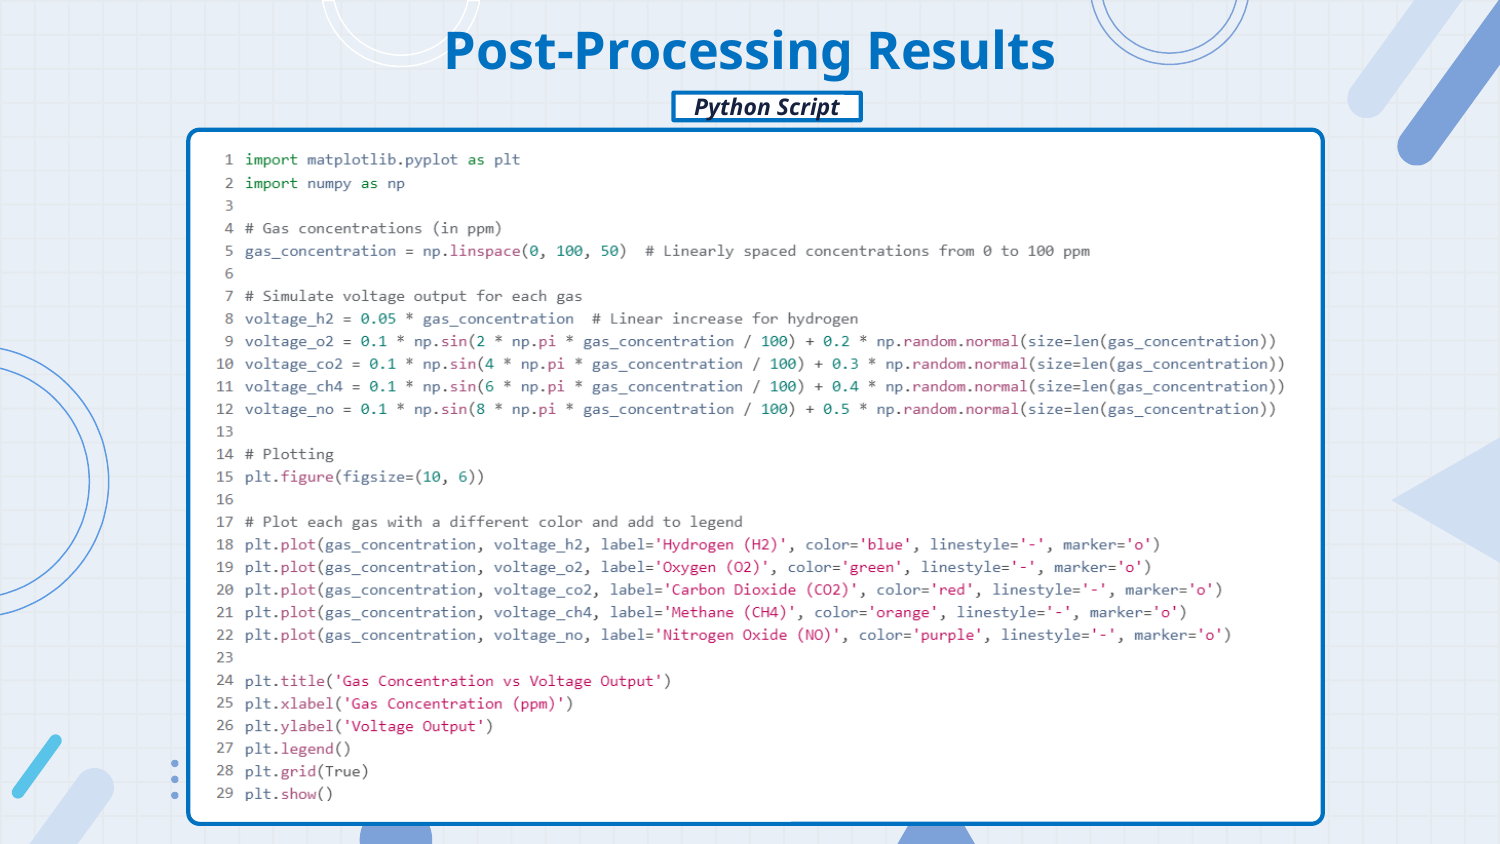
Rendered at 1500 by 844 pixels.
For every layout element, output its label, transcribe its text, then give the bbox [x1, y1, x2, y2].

text_box [186, 127, 1325, 826]
title Post-Processing Results [313, 0, 1187, 96]
text_box Python Script [671, 90, 863, 123]
picture [213, 145, 1289, 801]
